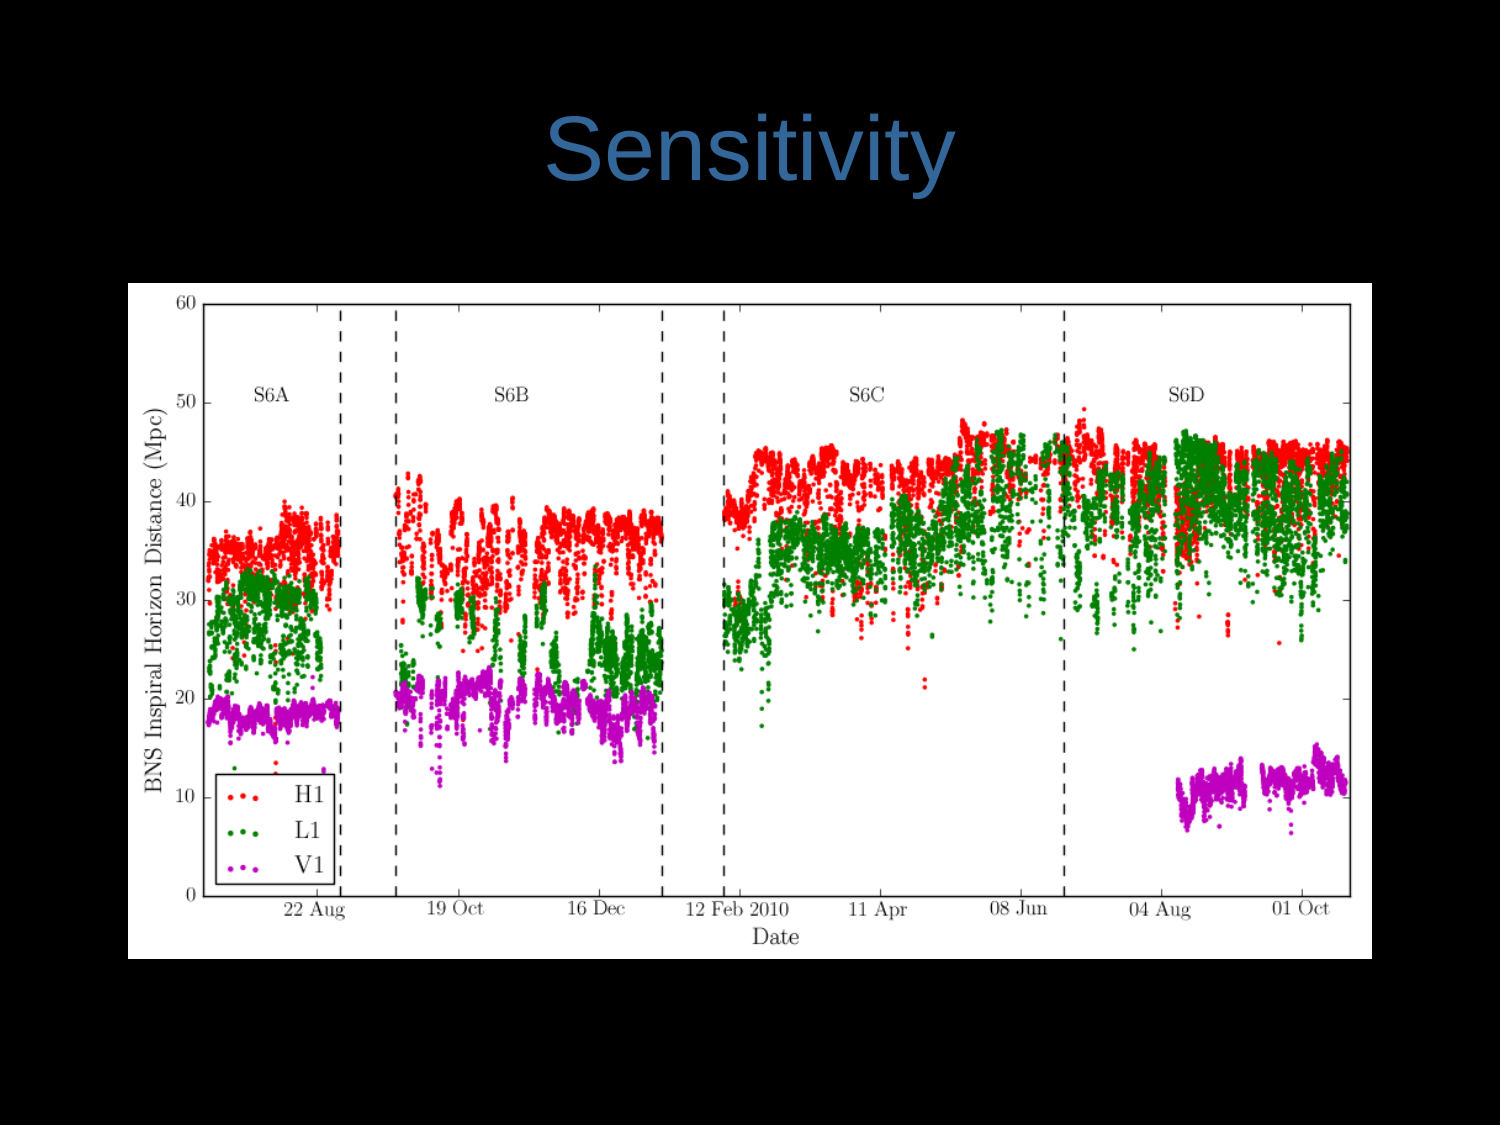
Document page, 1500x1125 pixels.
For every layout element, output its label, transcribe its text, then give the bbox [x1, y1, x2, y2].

title Sensitivity [112, 49, 1388, 238]
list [112, 283, 1388, 959]
